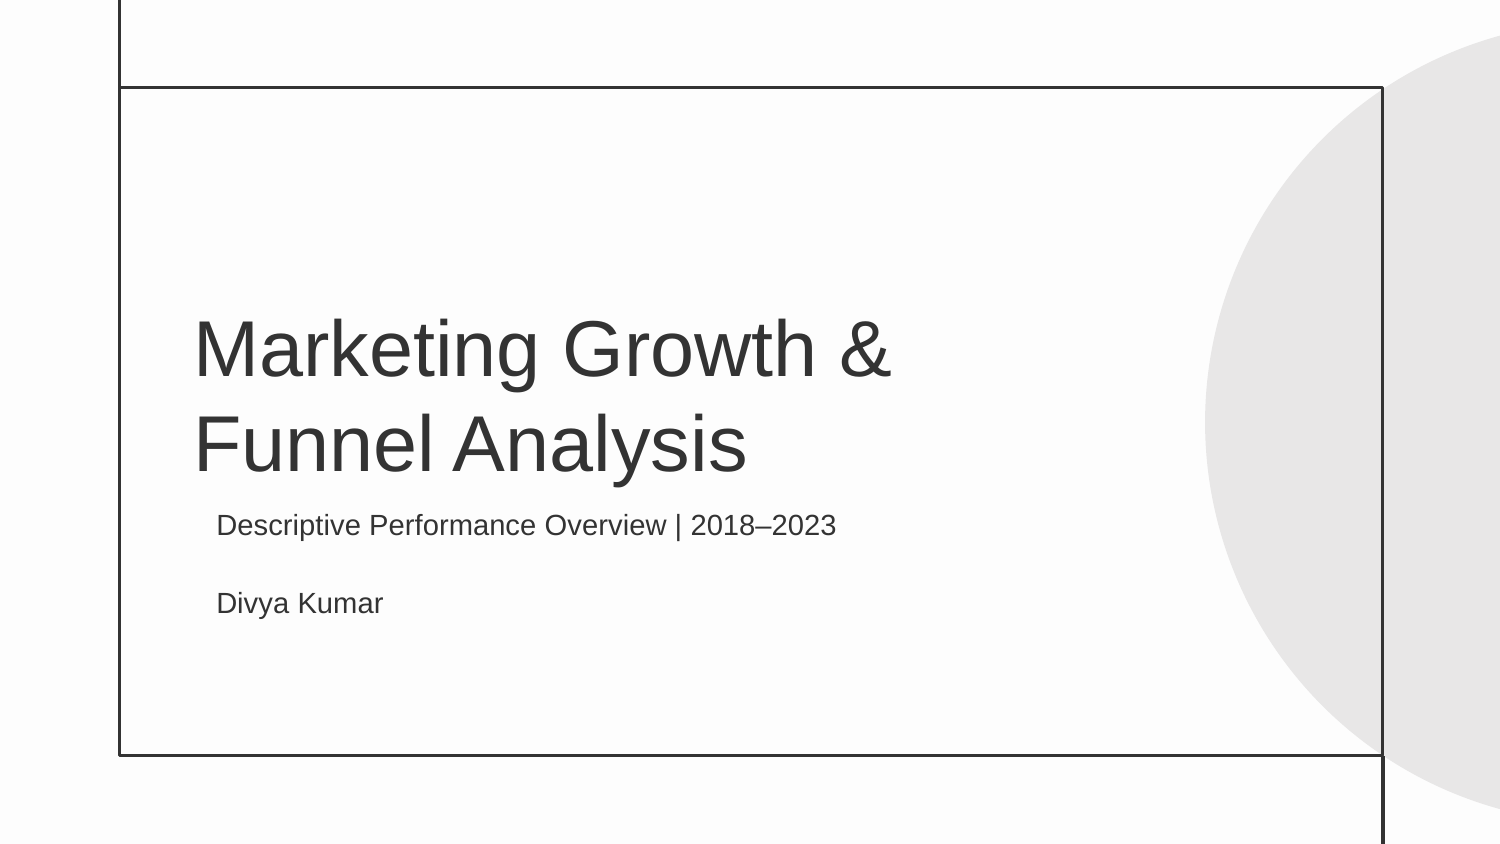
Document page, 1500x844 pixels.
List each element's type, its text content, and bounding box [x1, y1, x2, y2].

title Marketing Growth & Funnel Analysis [178, 273, 1146, 491]
subtitle Descriptive Performance Overview | 2018–2023 [178, 491, 1146, 569]
text_box Divya Kumar [178, 569, 1146, 648]
